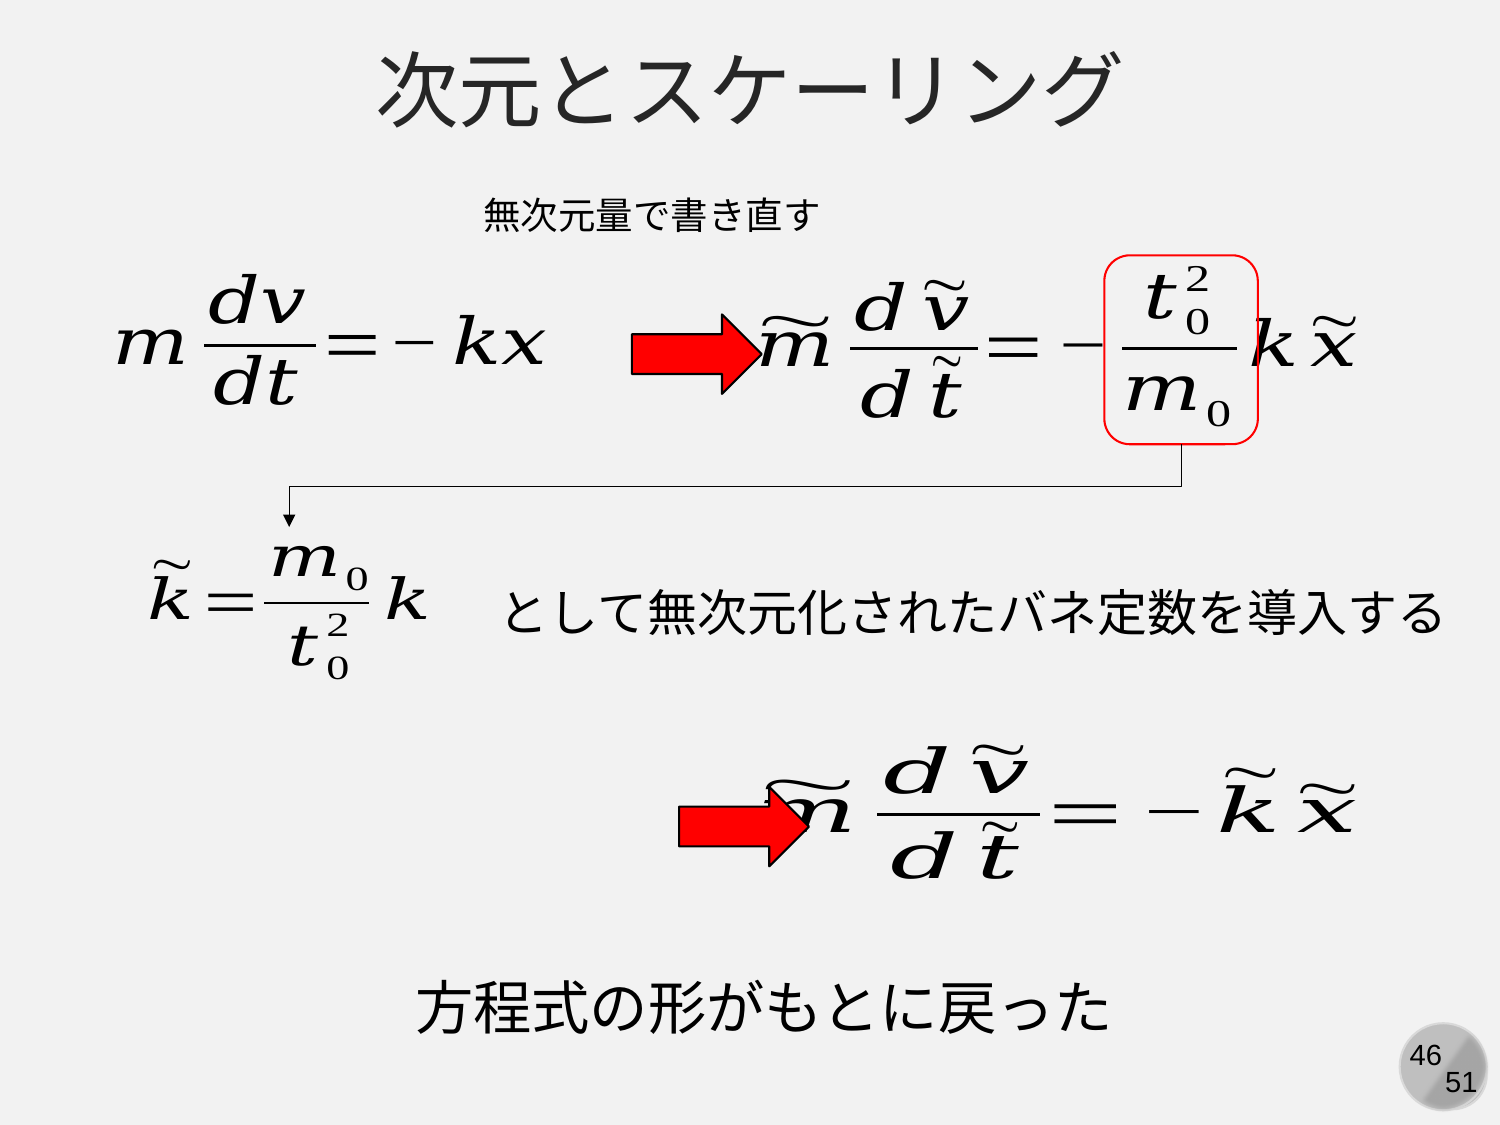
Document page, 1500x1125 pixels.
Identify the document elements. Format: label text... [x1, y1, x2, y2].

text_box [693, 39, 777, 932]
text_box 無次元量で書き直す [777, 184, 836, 245]
text_box [1103, 254, 1259, 446]
text_box として無次元化されたバネ定数を導入する [777, 574, 1463, 649]
text_box 方程式の形がもとに戻った [400, 964, 1128, 1049]
text_box [678, 805, 693, 848]
list 次元とスケーリング [0, 31, 1500, 155]
text_box 無次元量で書き直す [468, 184, 693, 245]
text_box [777, 793, 810, 861]
text_box として無次元化されたバネ定数を導入する [483, 574, 693, 649]
text_box [630, 333, 693, 376]
